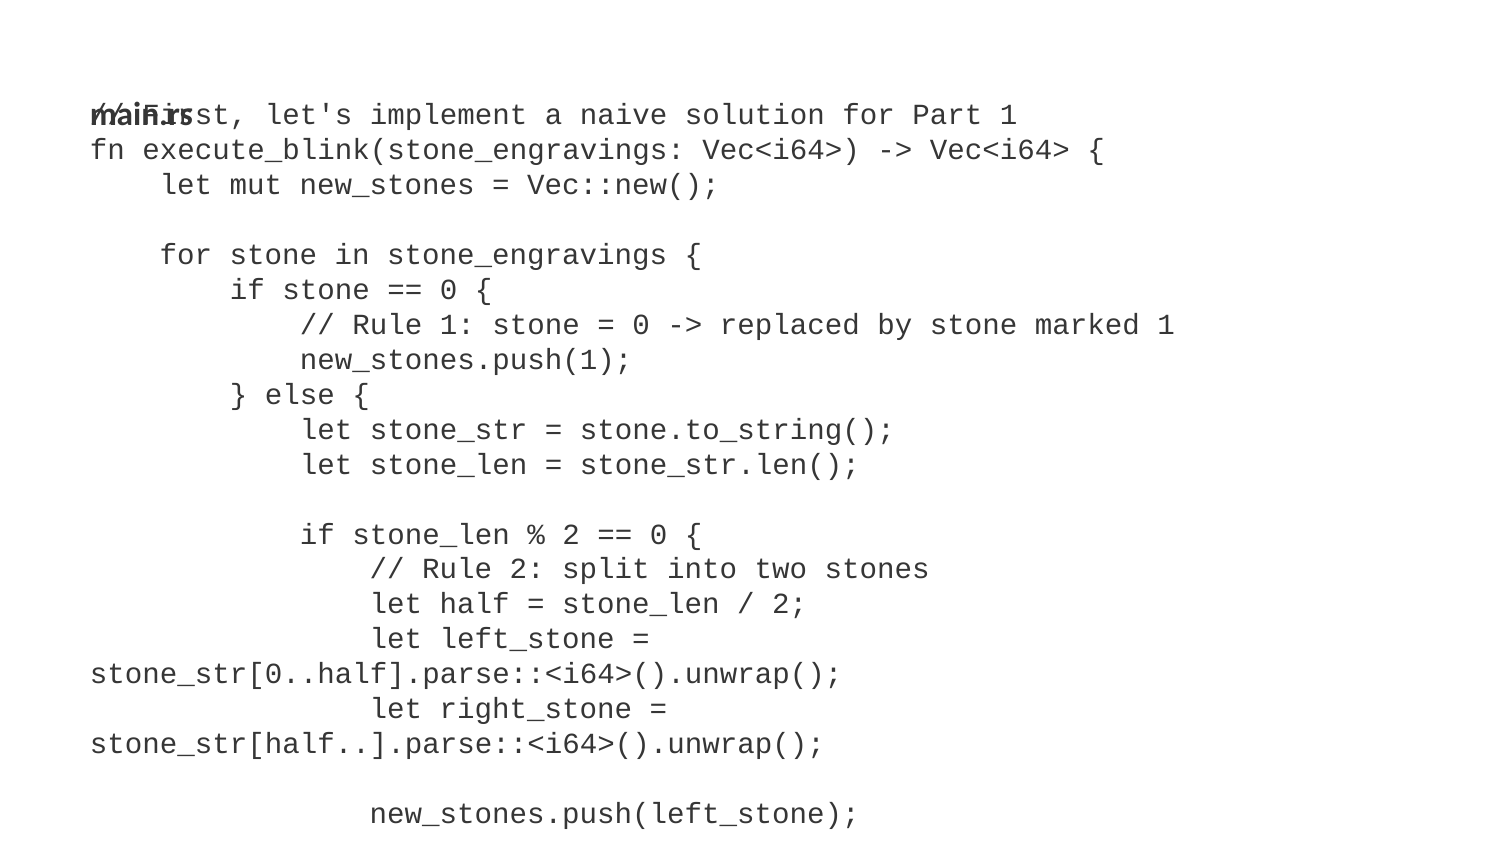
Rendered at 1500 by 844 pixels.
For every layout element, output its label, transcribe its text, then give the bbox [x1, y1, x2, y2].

text_box So here it's pretty straightforward, if the stone is engraved with 0 it becomes engraved with a 1 [74, 794, 1425, 844]
text_box // First, let's implement a naive solution for Part 1 fn execute_blink(stone_engravings: Vec<i64>) -> Vec<i64> { let mut new_stones = Vec::new(); for stone in stone_engravings { if stone == 0 { // Rule 1: stone = 0 -> replaced by stone marked 1 new_stones.push(1); } else { let stone_str = stone.to_string(); let stone_len = stone_str.len(); if stone_len % 2 == 0 { // Rule 2: split into two stones let half = stone_len / 2; let left_stone = stone_str[0..half].parse::<i64>().unwrap(); let right_stone = stone_str[half..].parse::<i64>().unwrap(); new_stones.push(left_stone); [74, 179, 1425, 780]
text_box main.rs [74, 74, 1425, 150]
